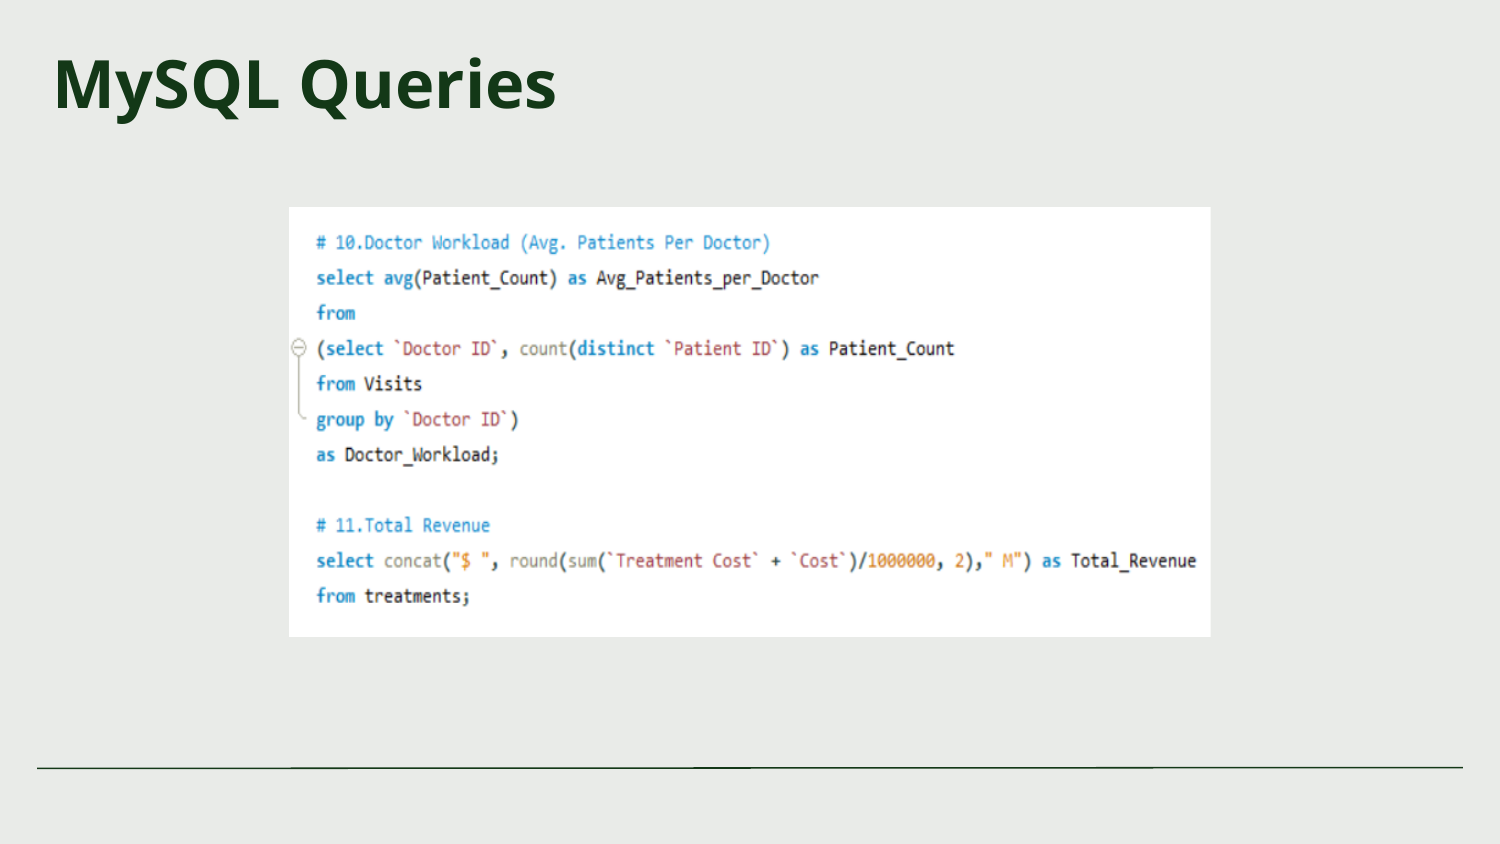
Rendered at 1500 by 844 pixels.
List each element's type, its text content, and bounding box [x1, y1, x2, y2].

title MySQL Queries [37, 26, 1463, 107]
picture [288, 207, 1211, 637]
